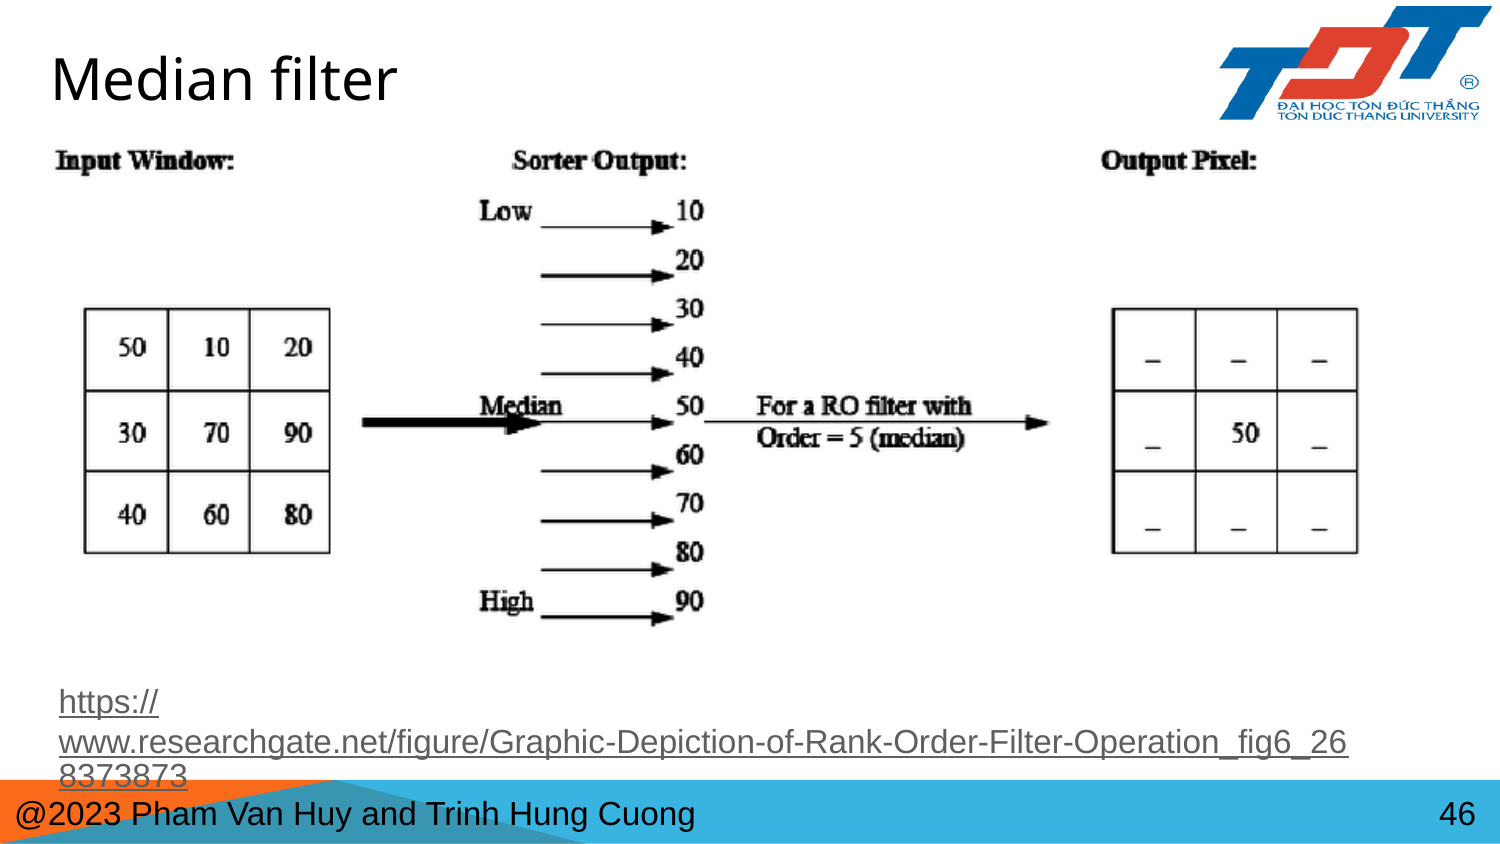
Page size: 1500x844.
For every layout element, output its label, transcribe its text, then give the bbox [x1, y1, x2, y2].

picture [43, 134, 1373, 639]
picture [1219, 6, 1492, 120]
text_box https://www.researchgate.net/figure/Graphic-Depiction-of-Rank-Order-Filter-Operation_fig6_268373873 [43, 673, 1372, 768]
title Median filter [34, 43, 1269, 111]
